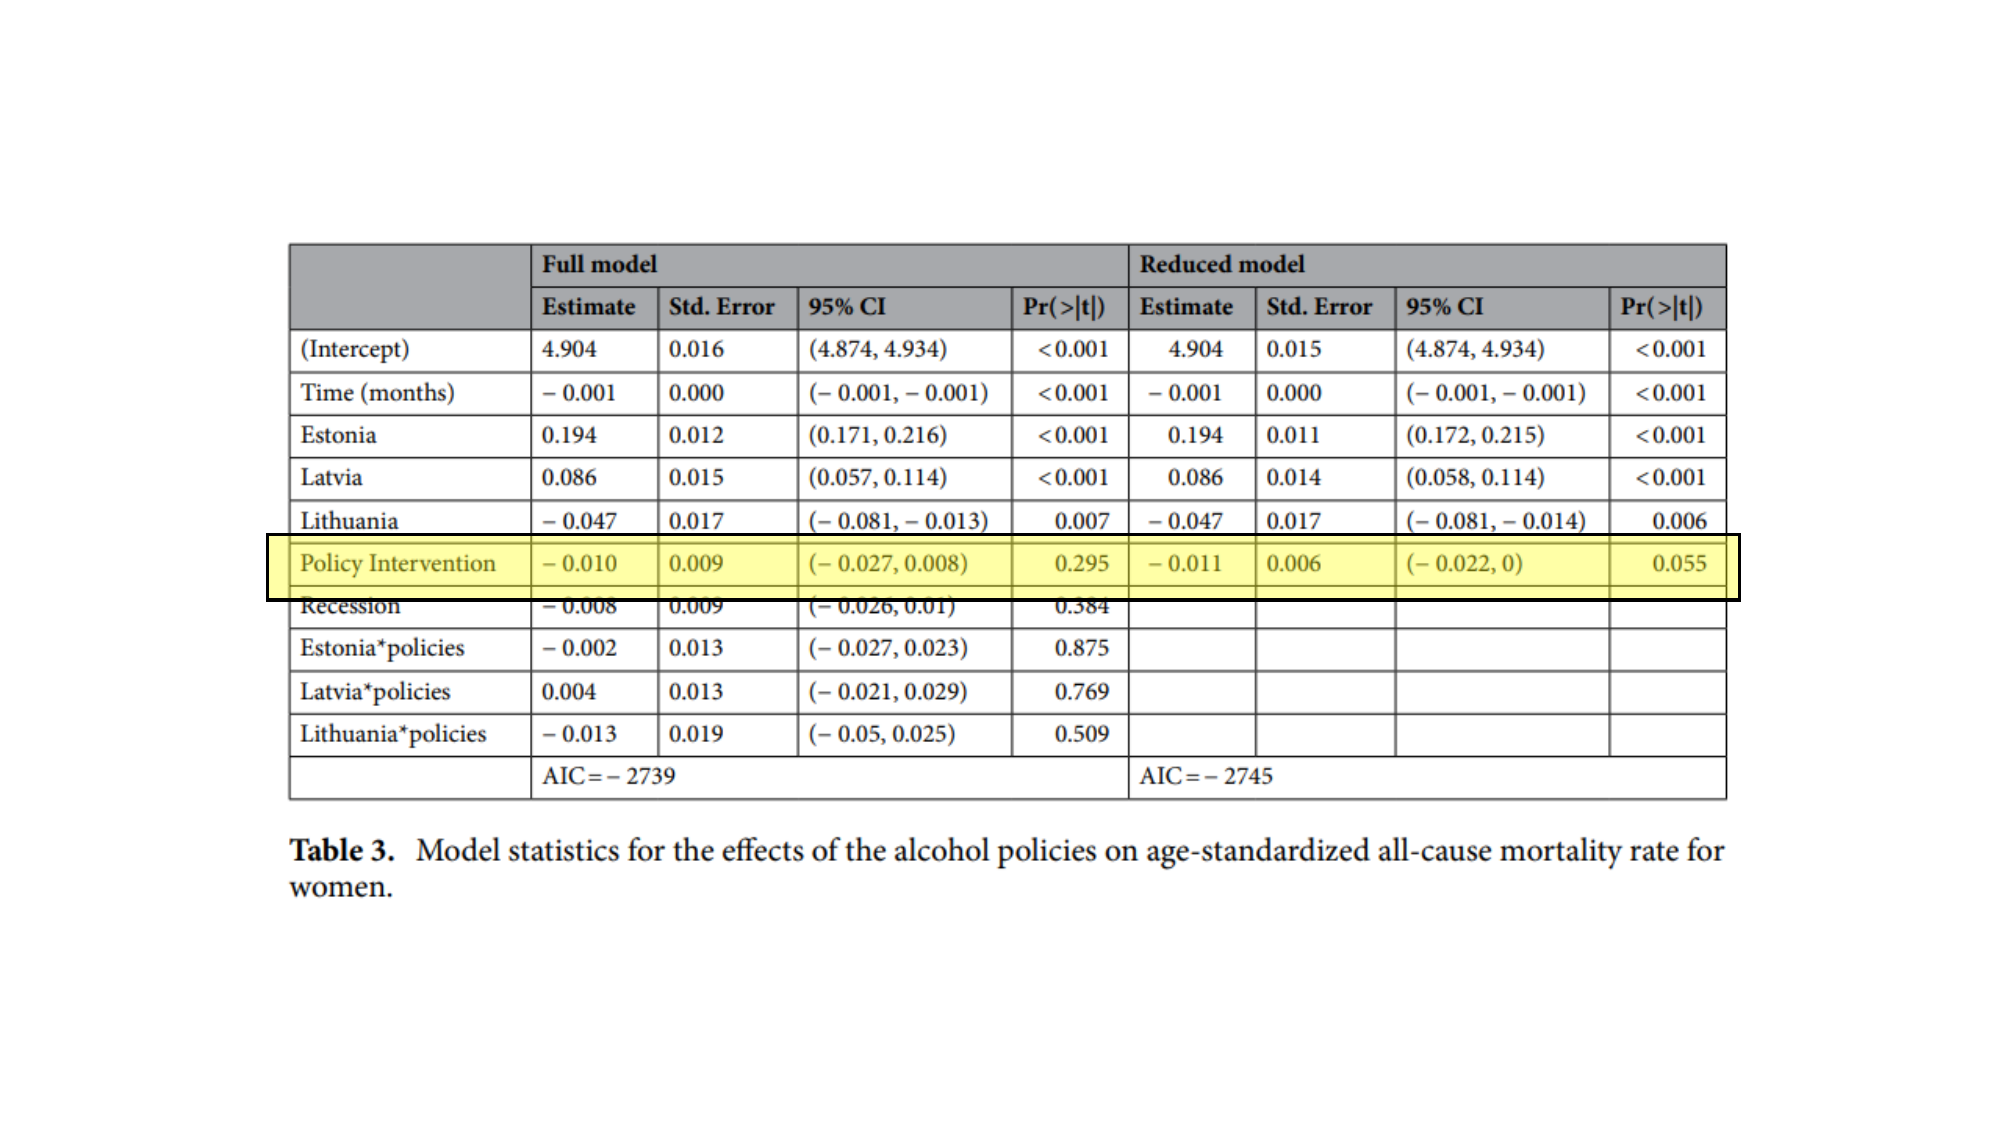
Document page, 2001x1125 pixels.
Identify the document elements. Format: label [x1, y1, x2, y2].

picture [249, 199, 1751, 926]
